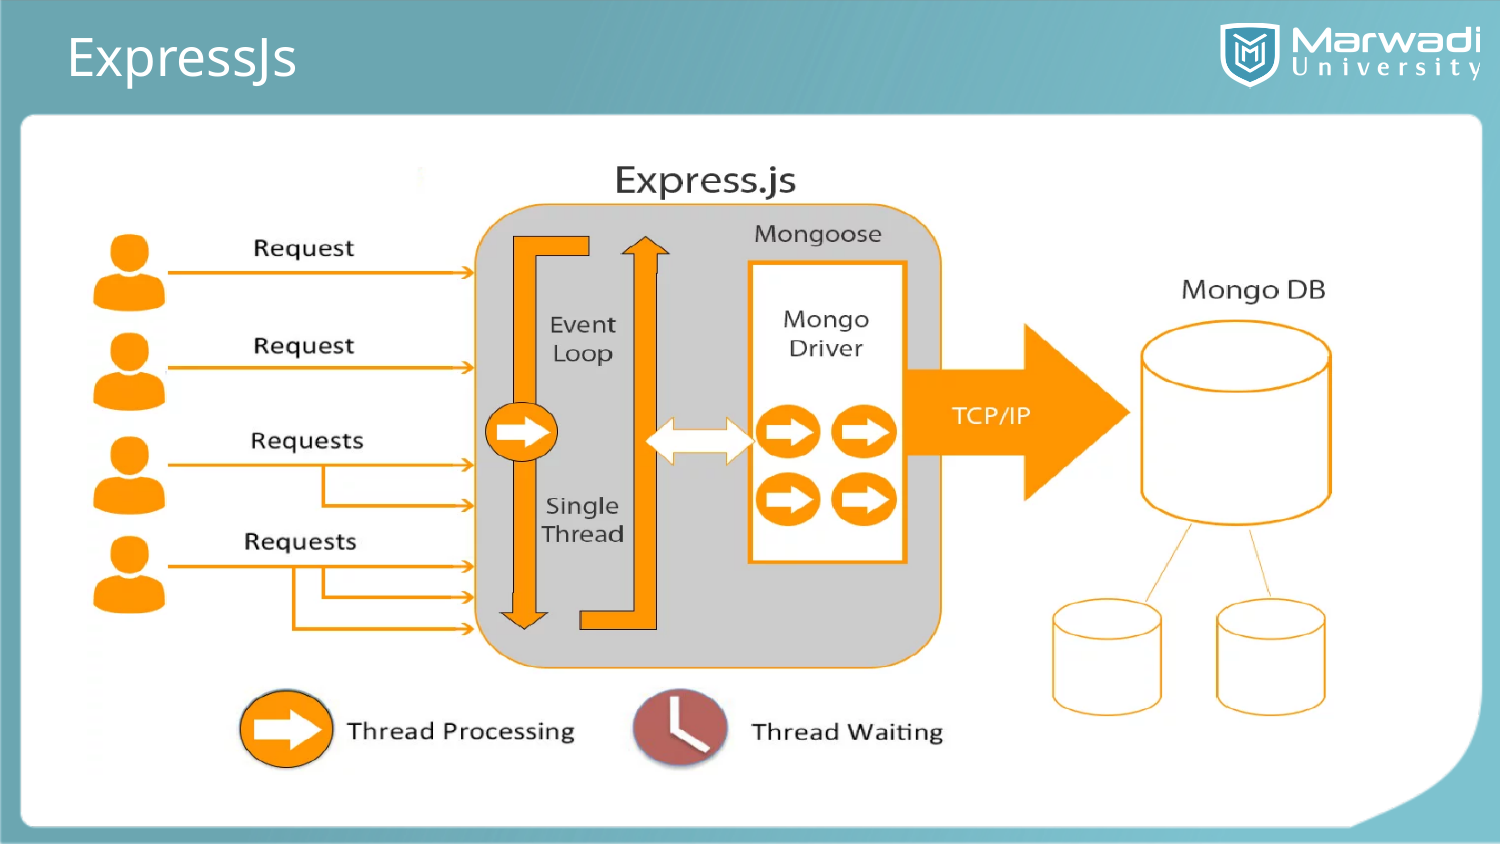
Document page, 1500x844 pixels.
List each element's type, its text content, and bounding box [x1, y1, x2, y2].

title ExpressJs [51, 8, 1023, 103]
picture [0, 0, 1500, 844]
